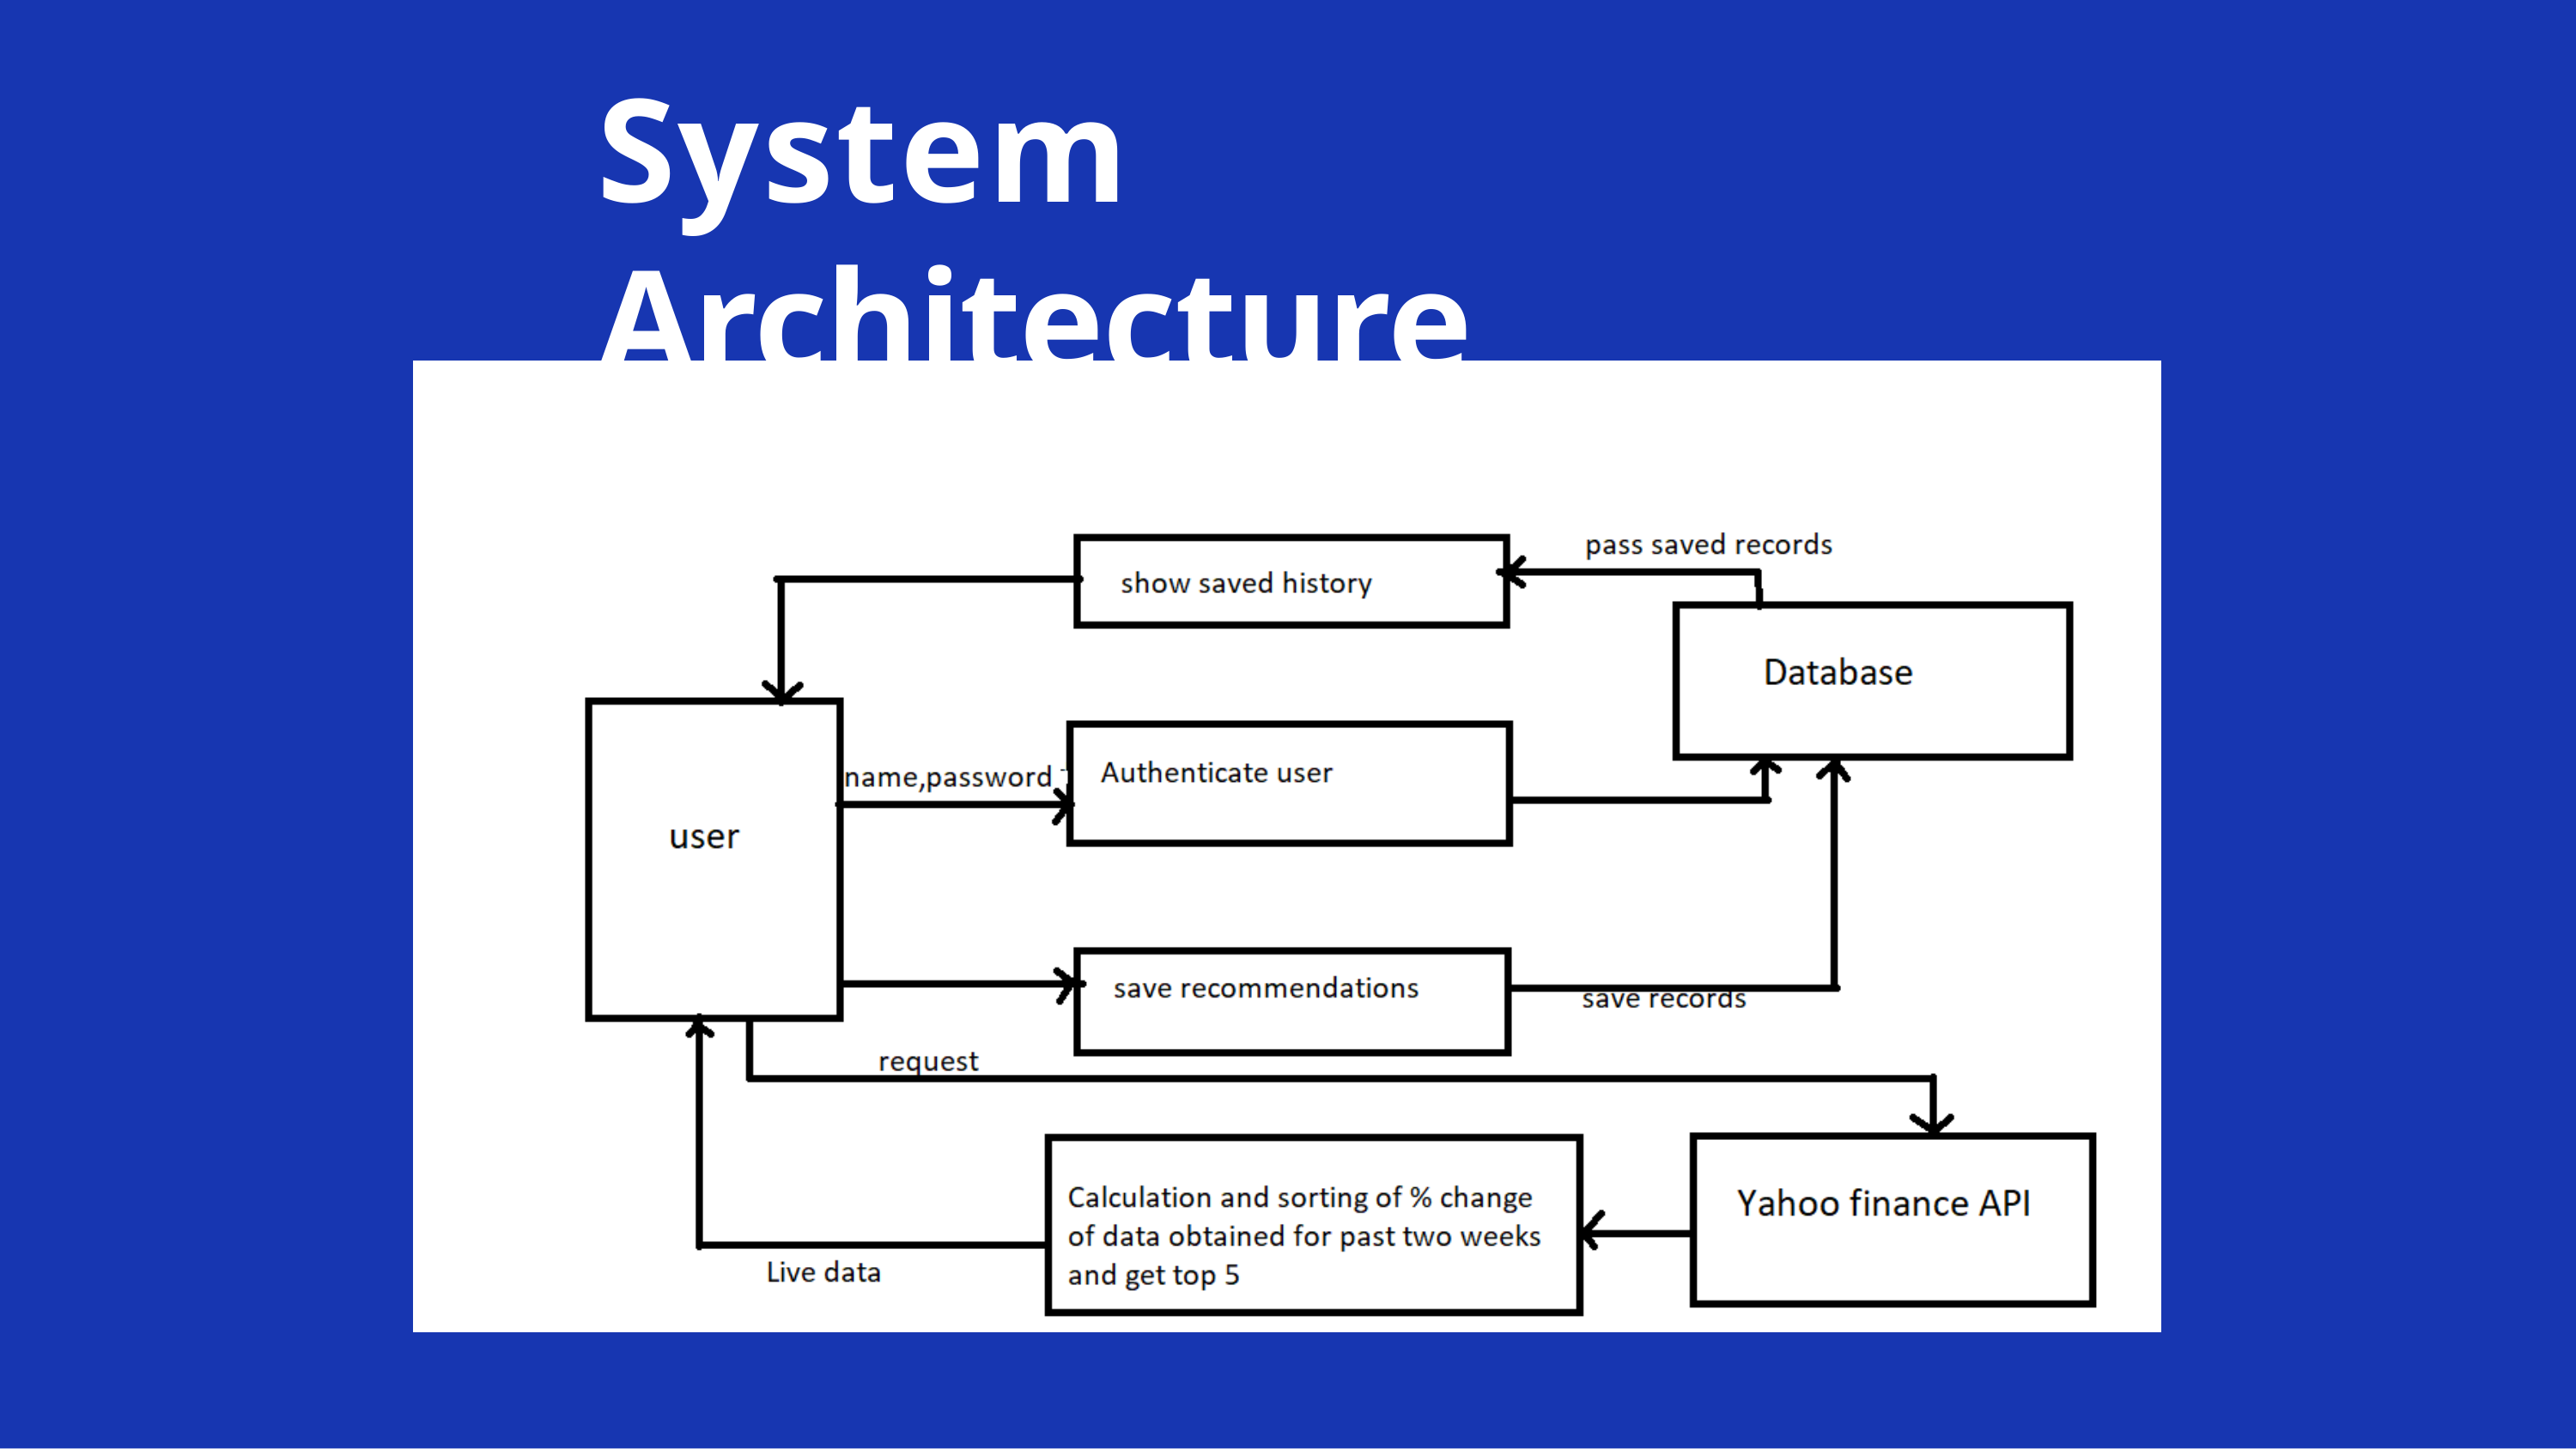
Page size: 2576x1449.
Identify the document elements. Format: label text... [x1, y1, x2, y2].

picture [413, 361, 2161, 1332]
title System Architecture [594, 57, 1953, 358]
